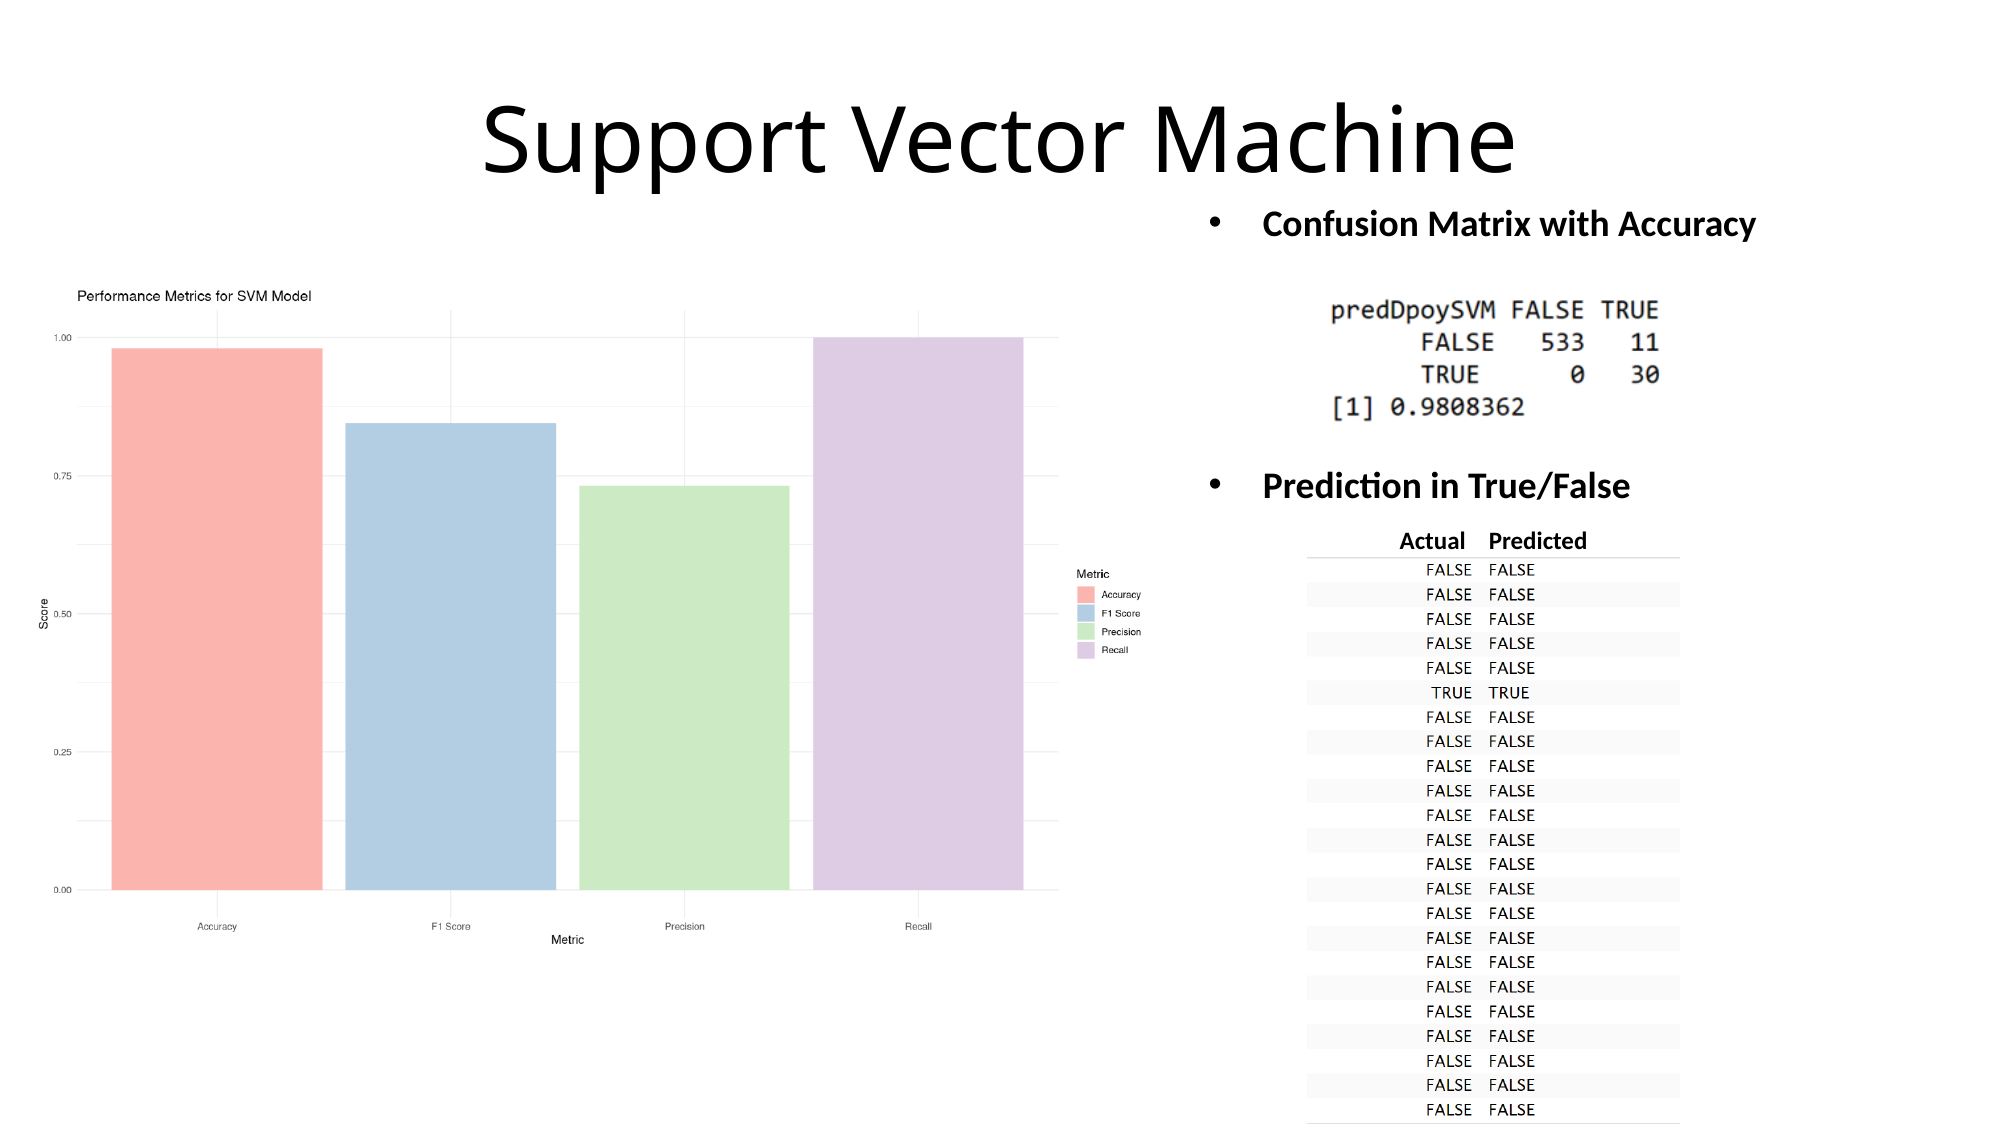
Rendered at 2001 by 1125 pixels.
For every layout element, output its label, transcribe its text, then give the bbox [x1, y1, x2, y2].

text_box Confusion Matrix with Accuracy [1193, 191, 1811, 252]
picture [1308, 278, 1696, 428]
title Support Vector Machine [138, 54, 1862, 232]
text_box Actual Predicted [1384, 517, 1603, 555]
text_box Prediction in True/False [1193, 453, 1775, 513]
picture [1307, 555, 1680, 1125]
picture [24, 278, 1161, 957]
